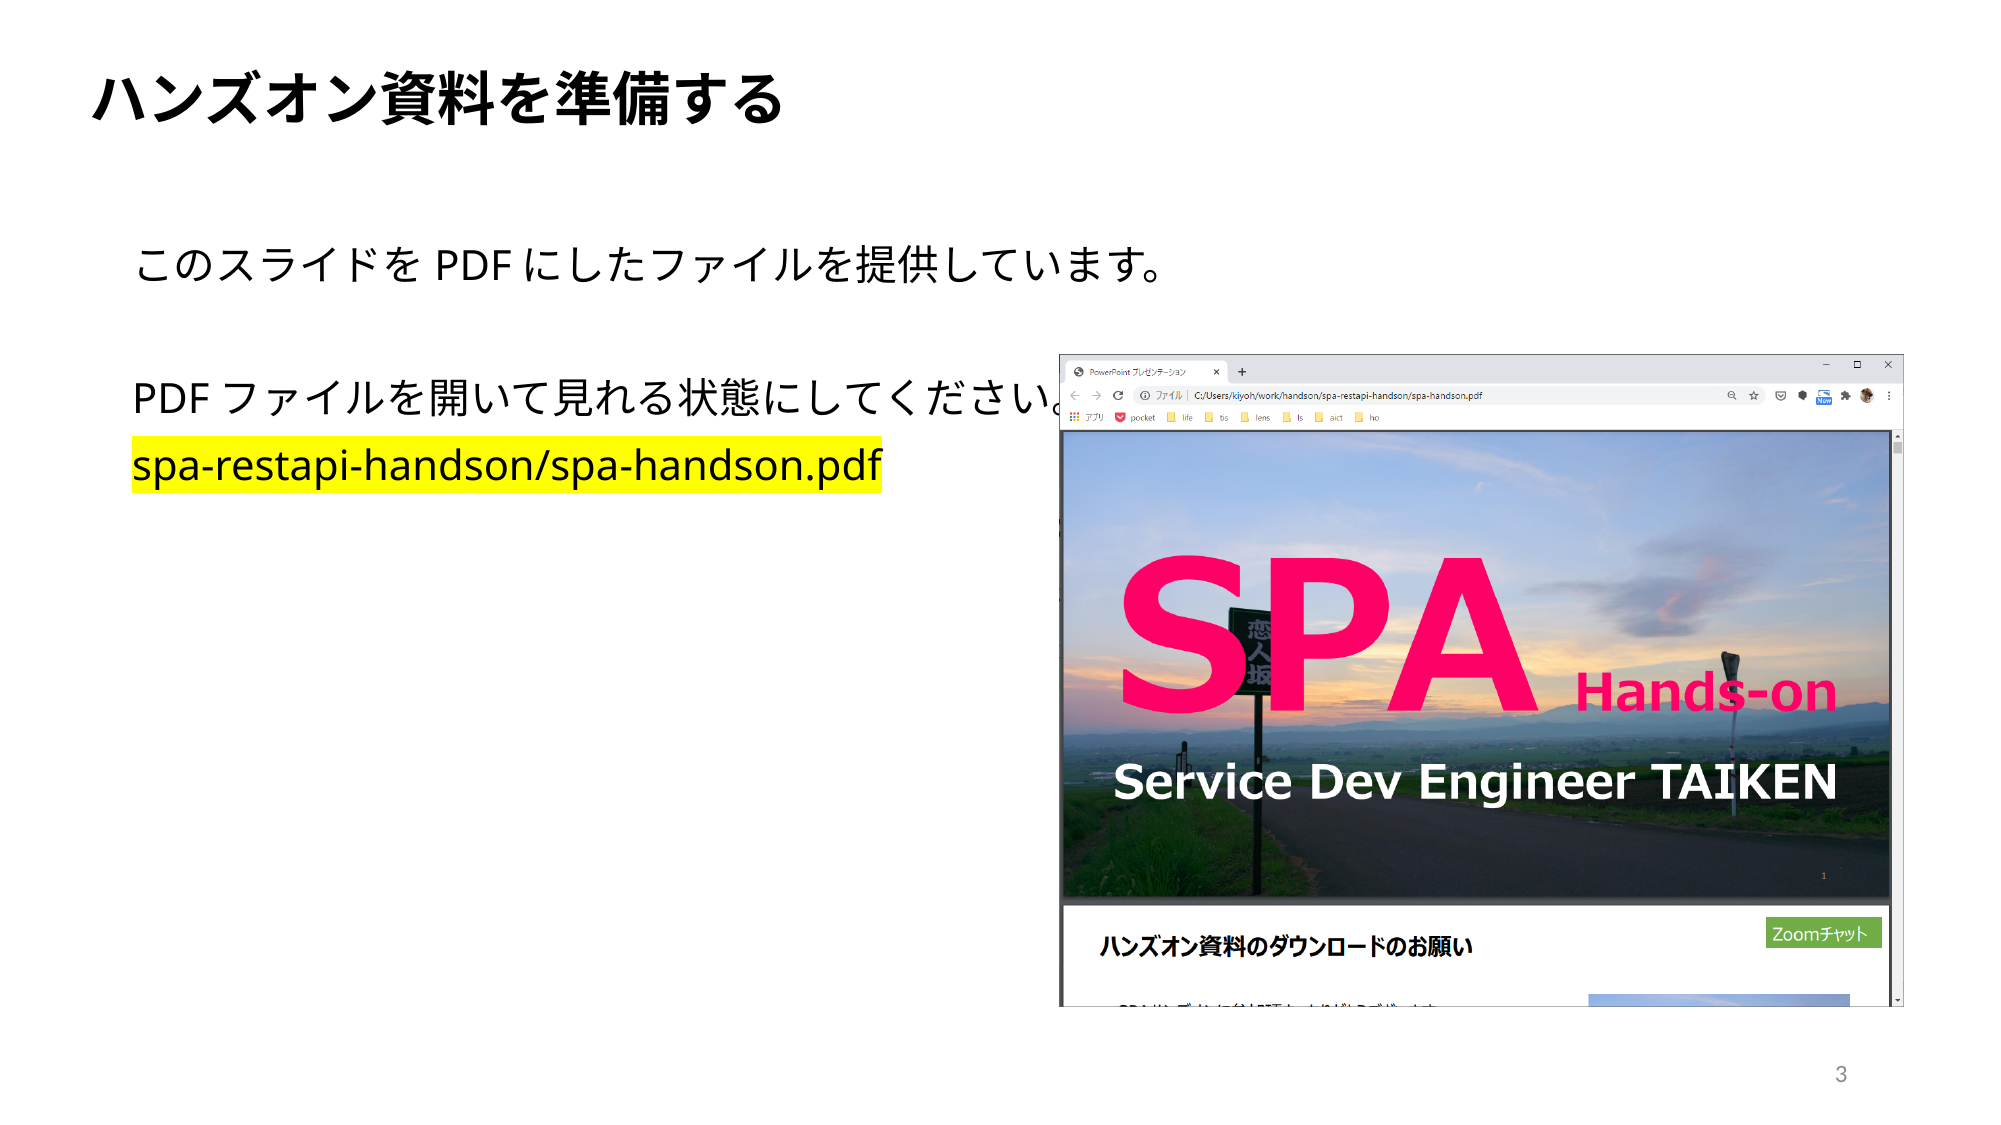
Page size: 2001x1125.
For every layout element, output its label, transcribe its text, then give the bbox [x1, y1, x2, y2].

picture [1059, 354, 1904, 1007]
text_box このスライドをPDFにしたファイルを提供しています。 PDFファイルを開いて見れる状態にしてください。 spa-restapi-handson/spa-handson.pdf [117, 214, 1904, 630]
text_box ハンズオン資料を準備する [74, 54, 1454, 140]
slide_number 3 [1412, 1042, 1863, 1103]
